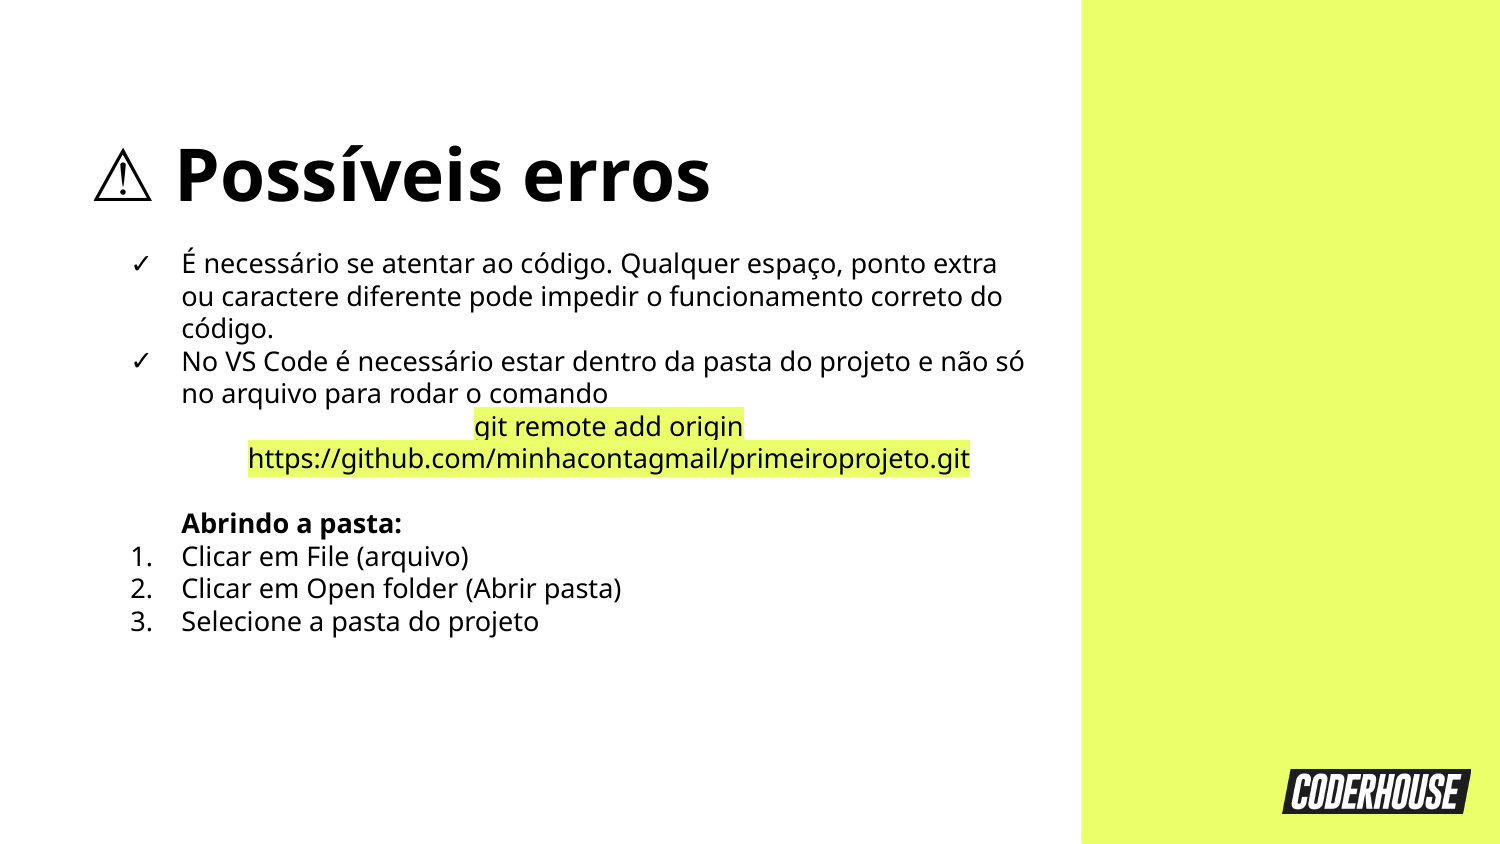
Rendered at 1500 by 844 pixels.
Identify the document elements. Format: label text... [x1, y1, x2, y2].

picture [0, 0, 1081, 844]
picture [1281, 769, 1471, 814]
text_box É necessário se atentar ao código. Qualquer espaço, ponto extra ou caractere diferente pode impedir o funcionamento correto do código. No VS Code é necessário estar dentro da pasta do projeto e não só no arquivo para rodar o comando git remote add origin https://github.com/minhacontagmail/primeiroprojeto.git Abrindo a pasta: Clicar em File (arquivo) Clicar em Open folder (Abrir pasta) Selecione a pasta do projeto [91, 231, 1052, 652]
text_box ⚠️ Possíveis erros [75, 113, 1015, 231]
